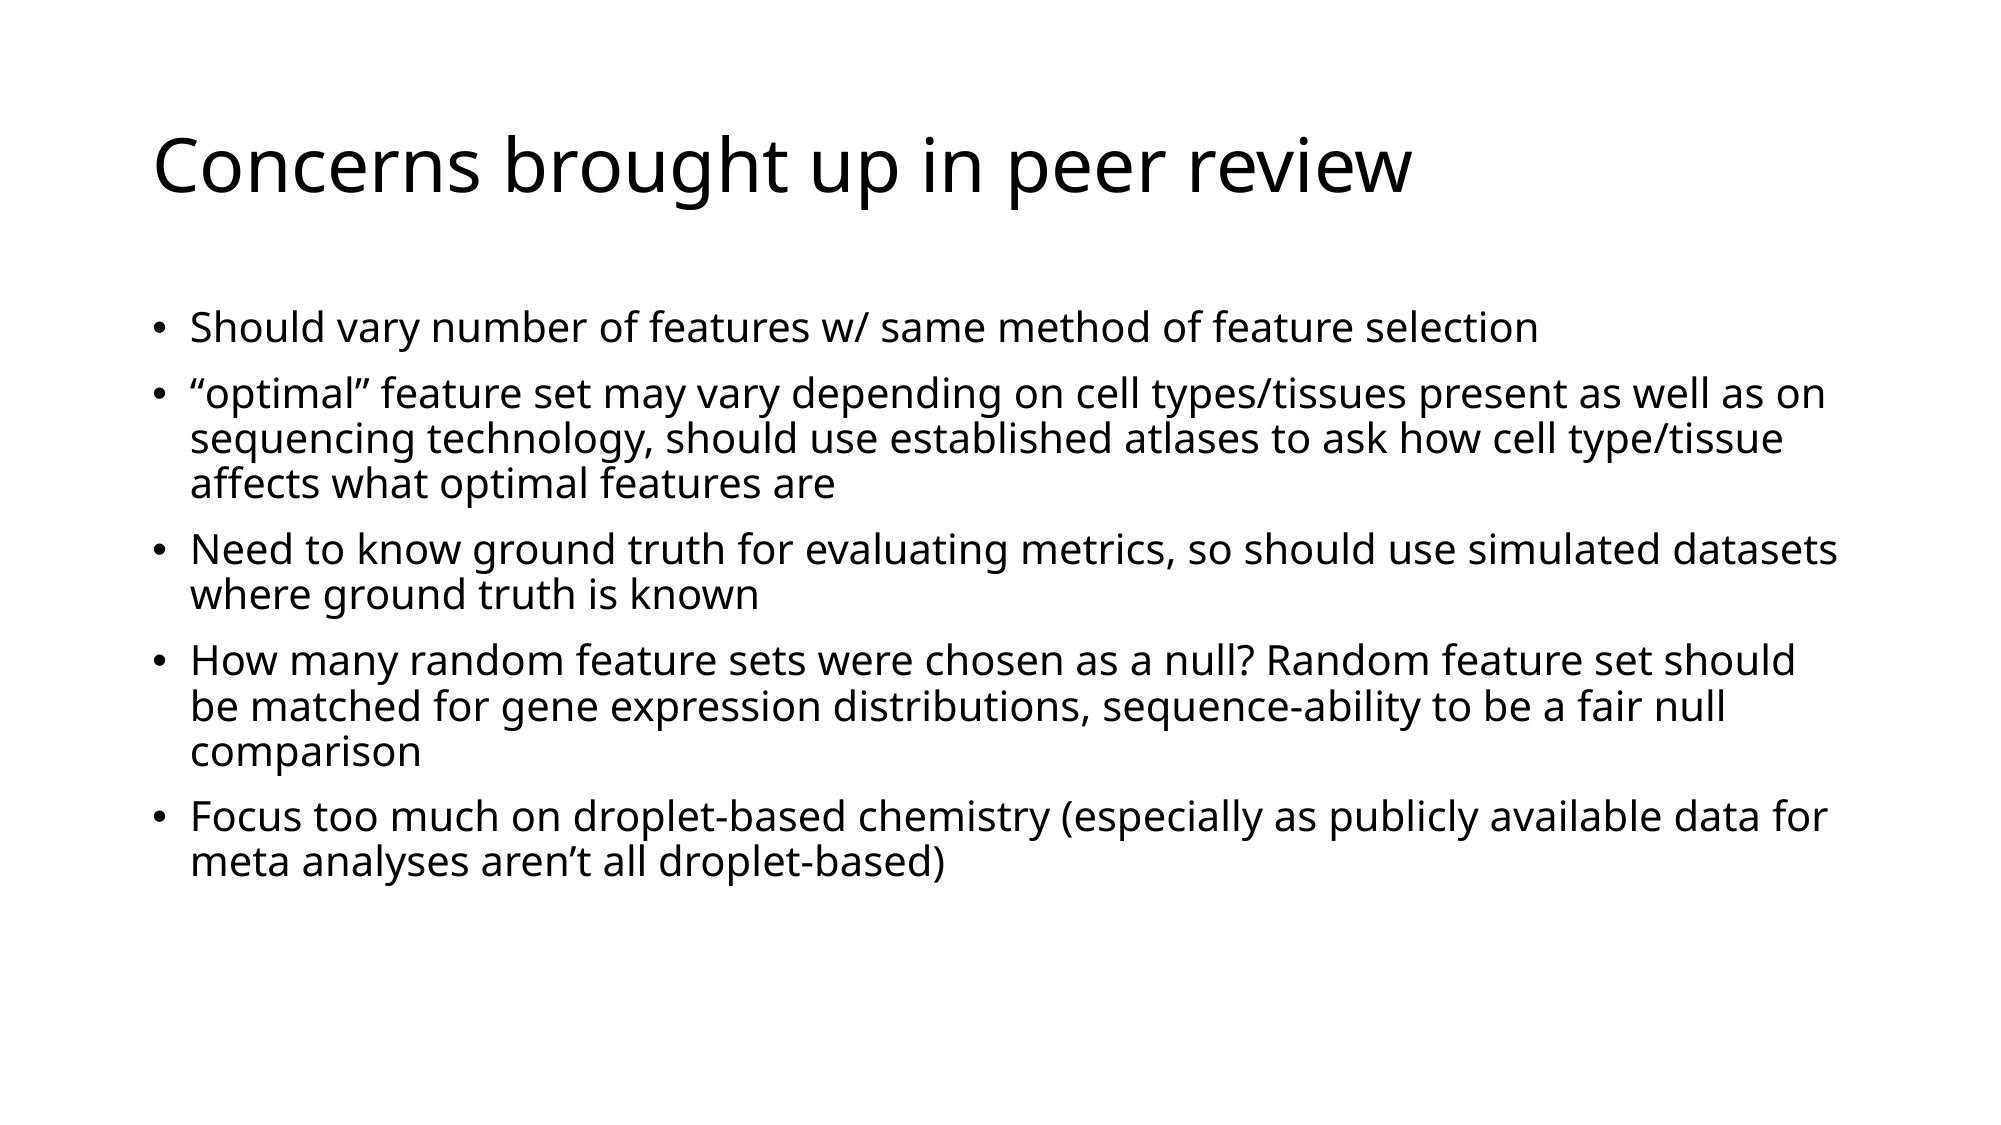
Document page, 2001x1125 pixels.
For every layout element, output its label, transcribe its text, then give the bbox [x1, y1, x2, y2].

list Should vary number of features w/ same method of feature selection “optimal” feature set may vary depending on cell types/tissues present as well as on sequencing technology, should use established atlases to ask how cell type/tissue affects what optimal features are Need to know ground truth for evaluating metrics, so should use simulated datasets where ground truth is known How many random feature sets were chosen as a null? Random feature set should be matched for gene expression distributions, sequence-ability to be a fair null comparison Focus too much on droplet-based chemistry (especially as publicly available data for meta analyses aren’t all droplet-based) [137, 299, 1863, 1014]
title Concerns brought up in peer review [137, 59, 1863, 278]
